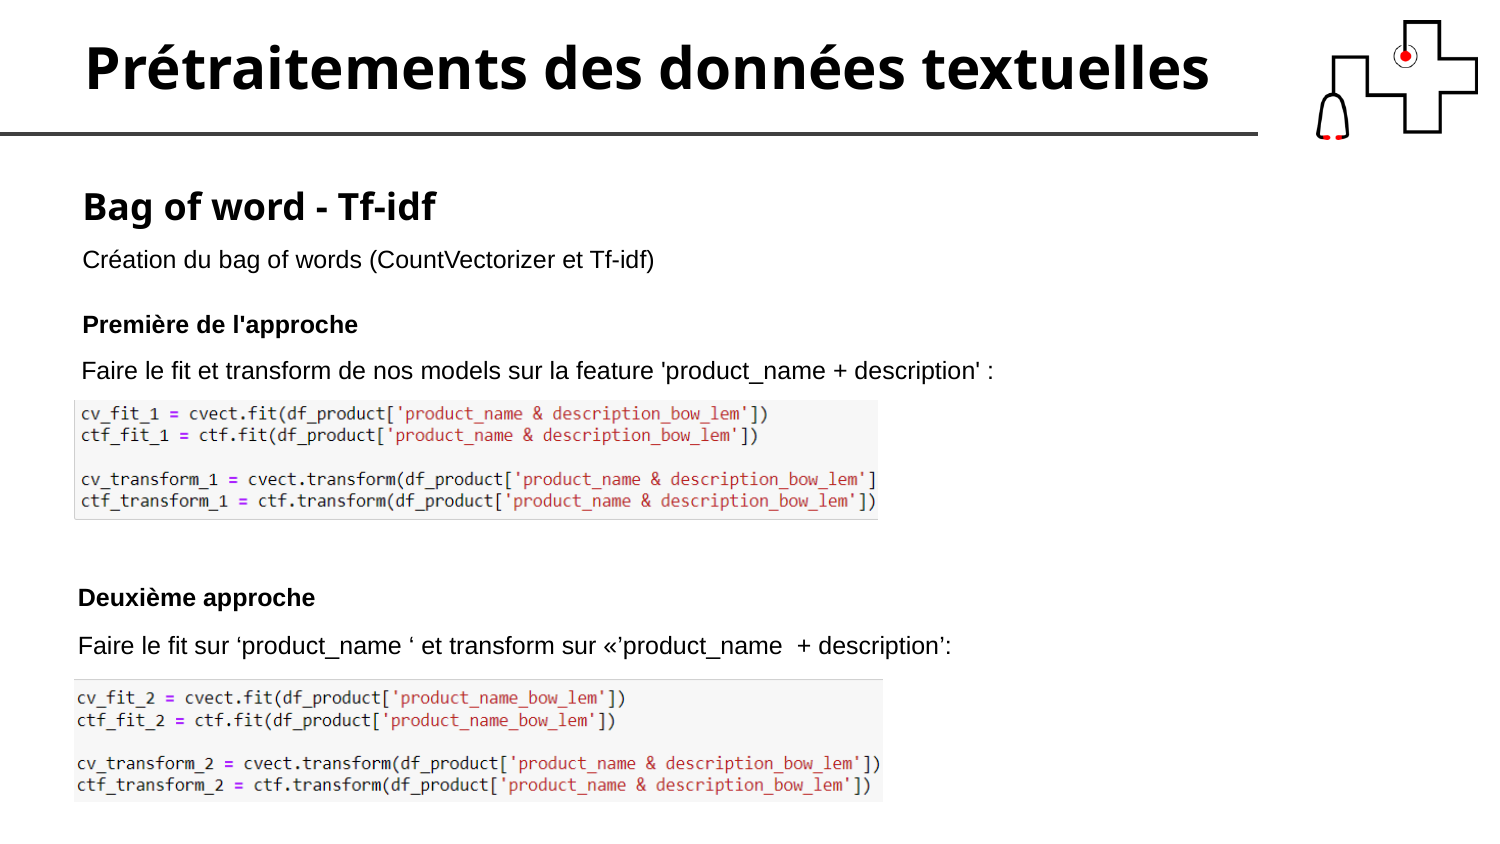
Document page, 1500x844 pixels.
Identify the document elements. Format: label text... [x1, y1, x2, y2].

text_box Deuxième approche [63, 574, 814, 620]
picture [74, 676, 884, 802]
picture [74, 399, 878, 520]
text_box Faire le fit sur ‘product_name ‘ et transform sur «’product_name + description’: [63, 622, 1487, 668]
picture [1316, 20, 1478, 140]
text_box Création du bag of words (CountVectorizer et Tf-idf) [67, 235, 1244, 281]
text_box Bag of word - Tf-idf [67, 175, 819, 235]
list Prétraitements des données textuelles [69, 19, 1334, 114]
text_box Faire le fit et transform de nos models sur la feature 'product_name + description' : [66, 347, 1461, 392]
text_box Première de l'approche [67, 301, 819, 347]
